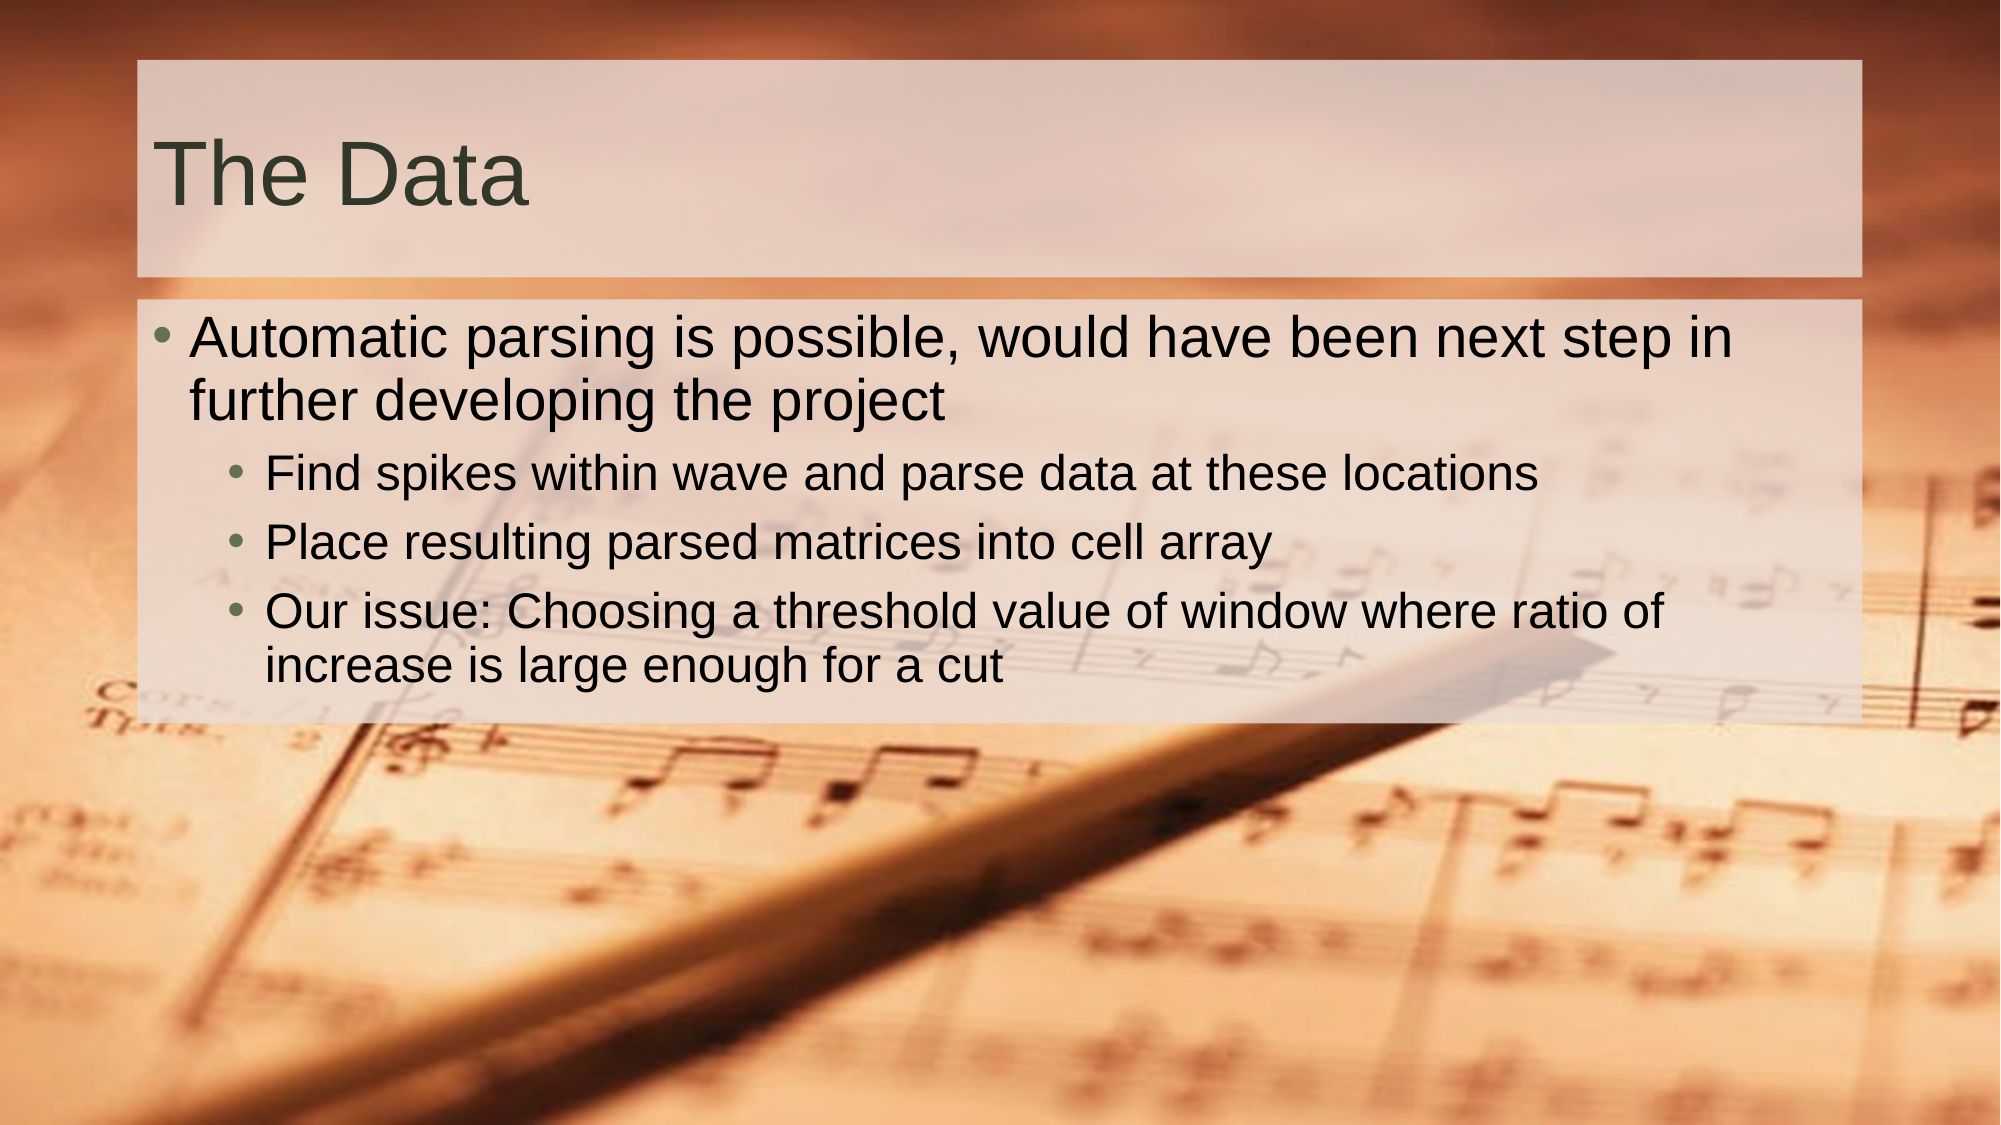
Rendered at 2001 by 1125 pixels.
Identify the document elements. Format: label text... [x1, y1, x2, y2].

list Automatic parsing is possible, would have been next step in further developing the project Find spikes within wave and parse data at these locations Place resulting parsed matrices into cell array Our issue: Choosing a threshold value of window where ratio of increase is large enough for a cut [137, 299, 1863, 724]
picture [0, 0, 2001, 1125]
title The Data [137, 59, 1863, 278]
